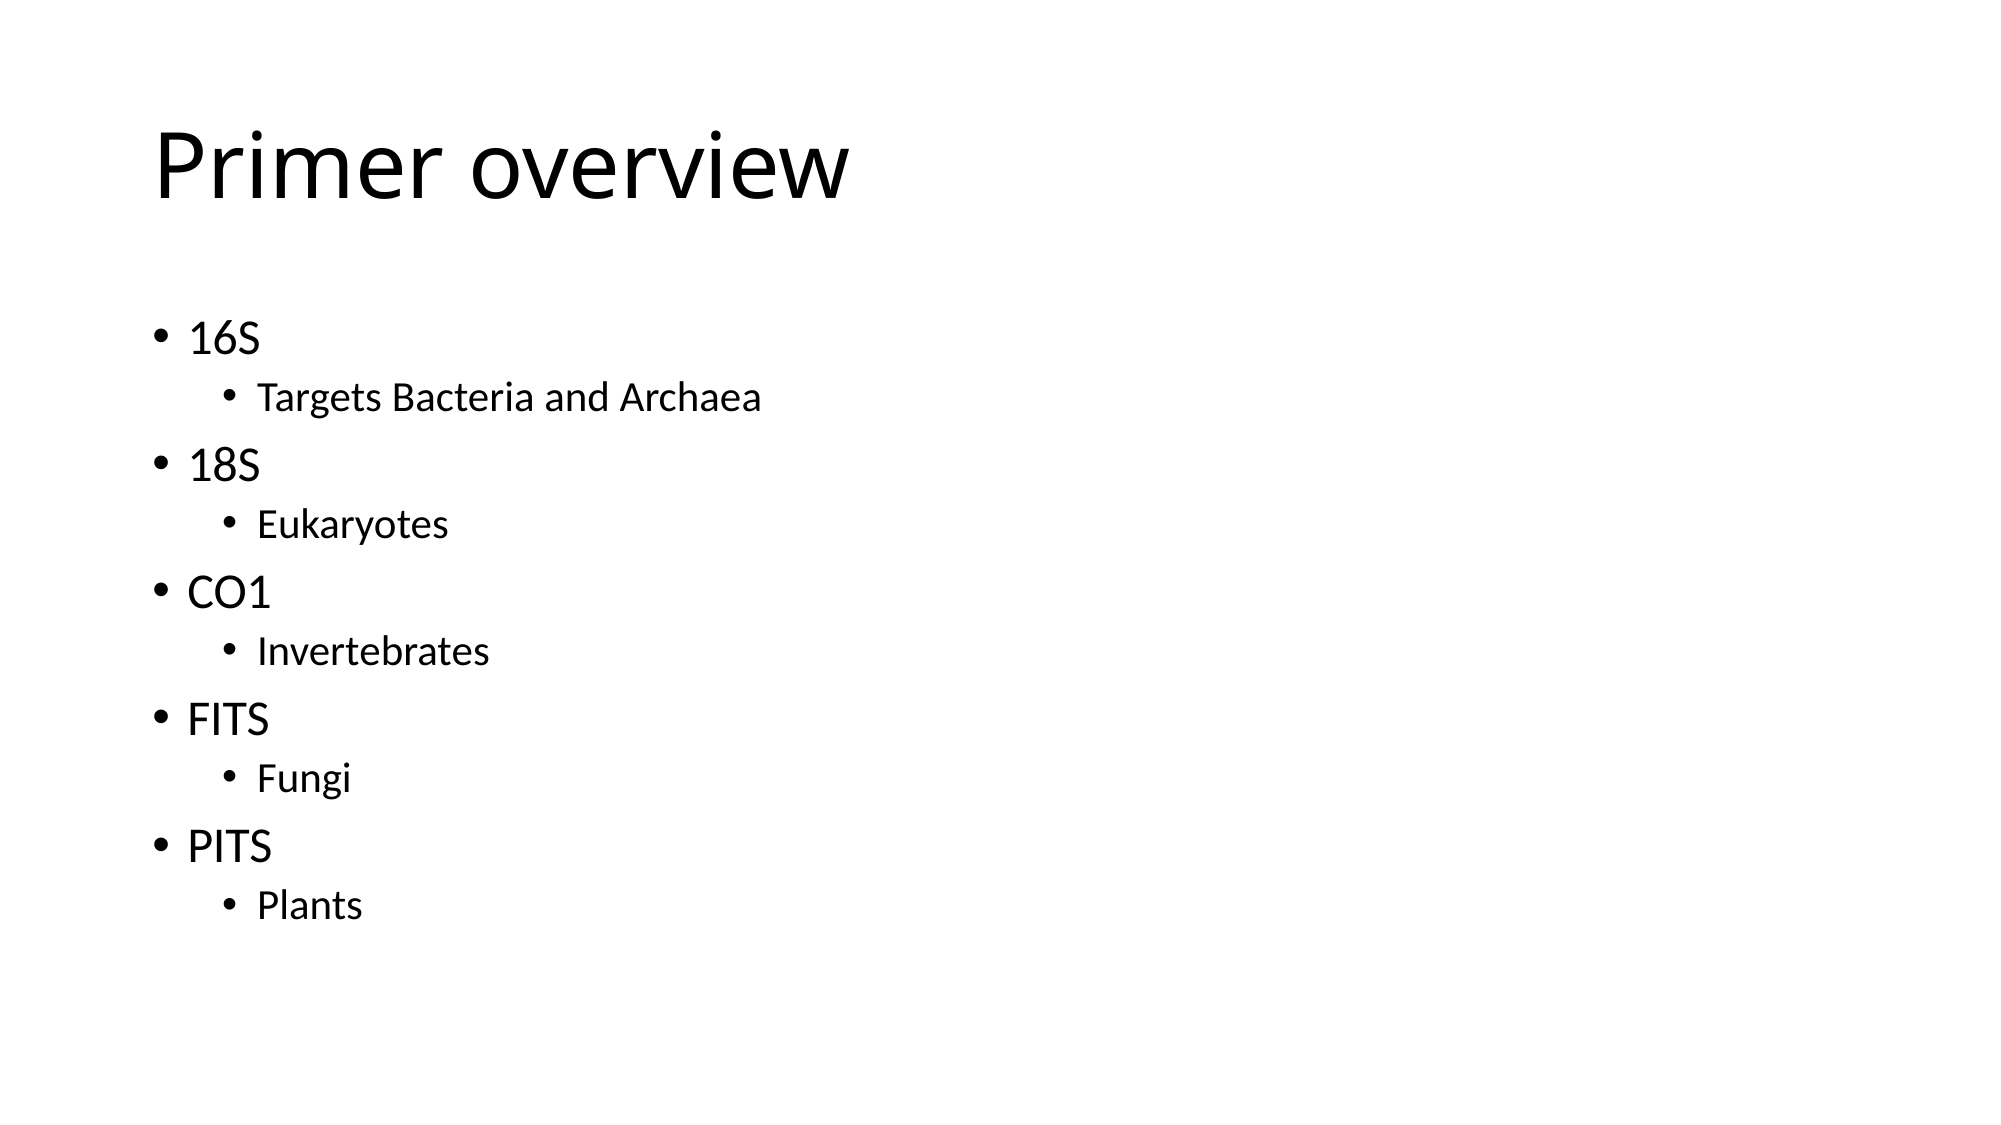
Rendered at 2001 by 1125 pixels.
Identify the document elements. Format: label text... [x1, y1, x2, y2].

list 16S Targets Bacteria and Archaea 18S Eukaryotes CO1 Invertebrates FITS Fungi PITS Plants [137, 225, 1863, 940]
title Primer overview [137, 59, 1863, 225]
